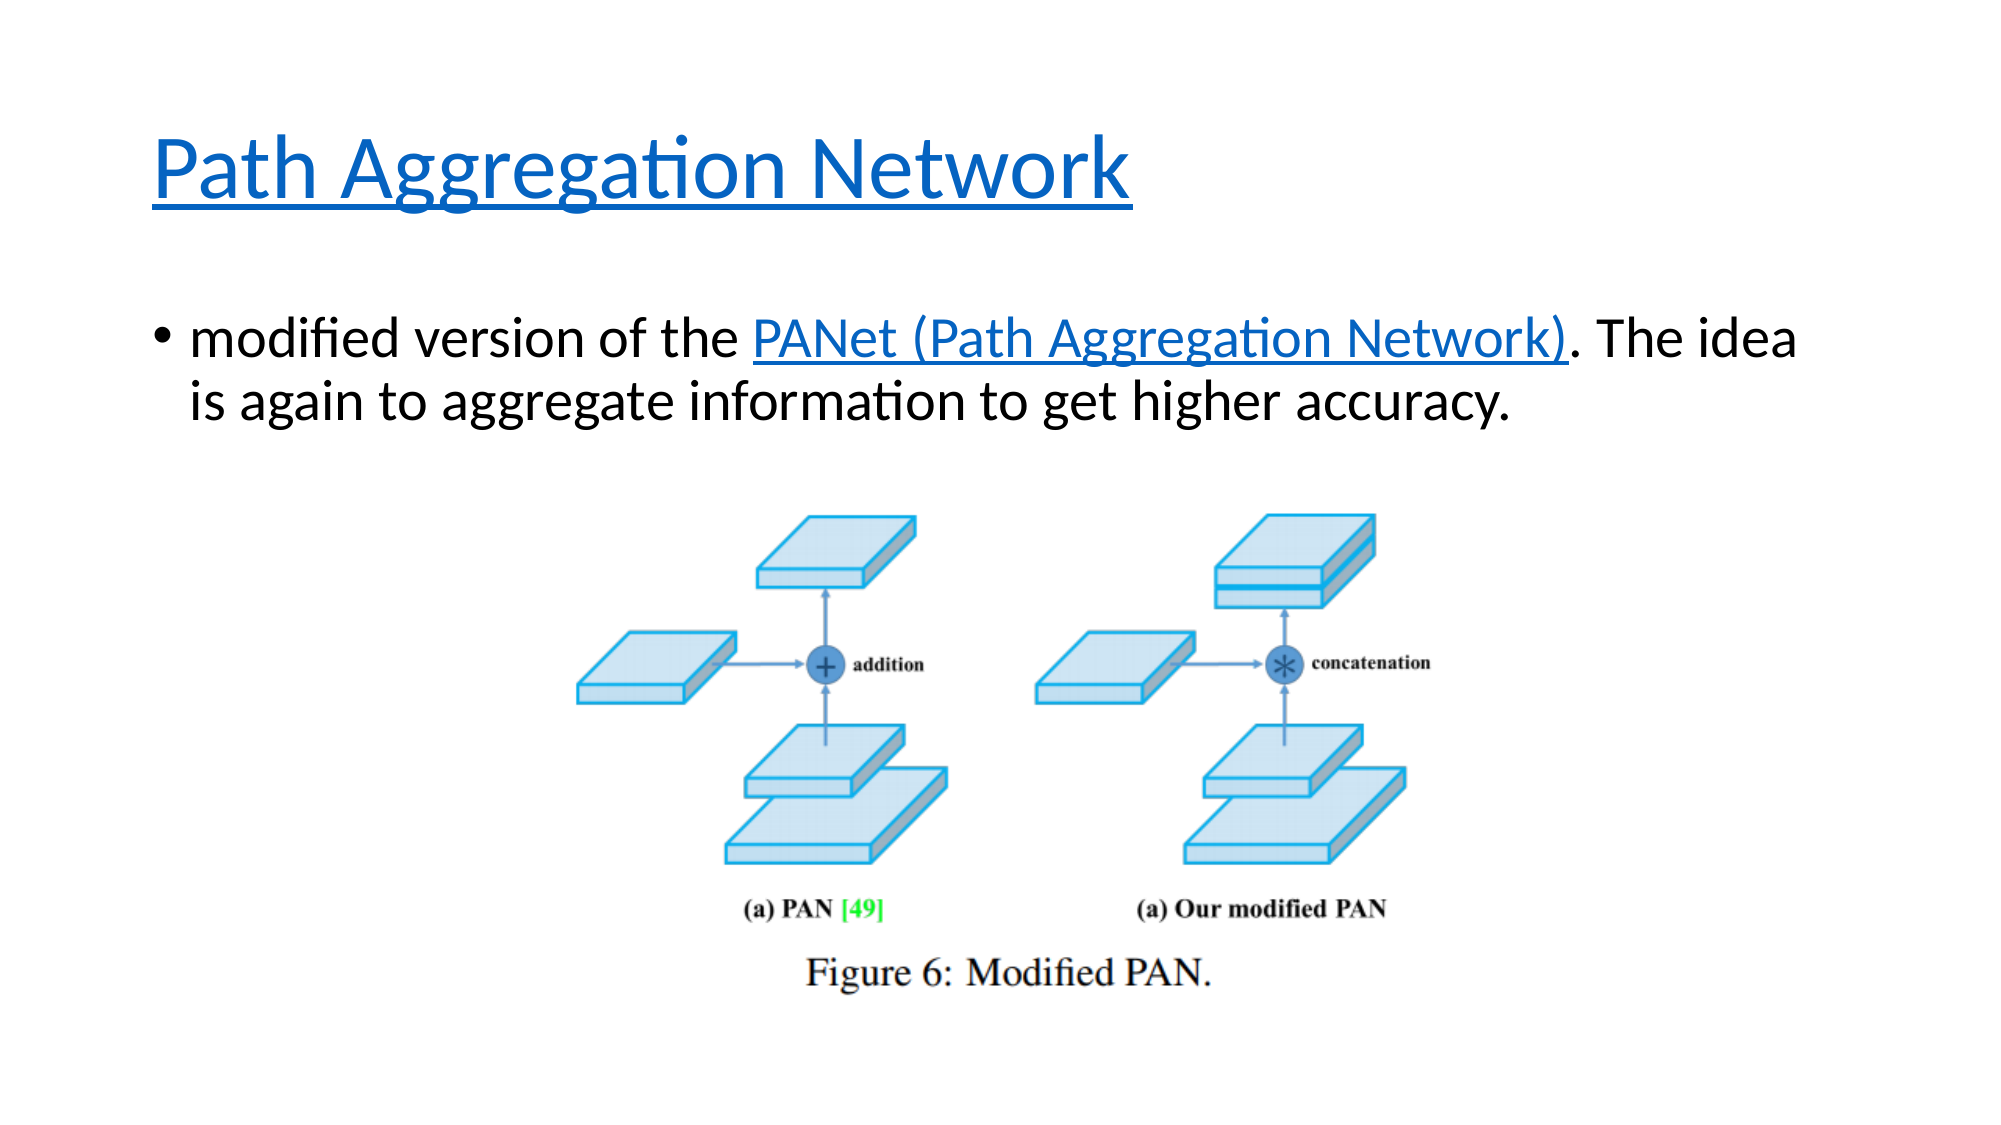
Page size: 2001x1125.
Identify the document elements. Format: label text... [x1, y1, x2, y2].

list modified version of the PANet (Path Aggregation Network). The idea is again to aggregate information to get higher accuracy. [137, 299, 1863, 1014]
picture [563, 506, 1437, 1014]
title Path Aggregation Network [137, 59, 1863, 278]
